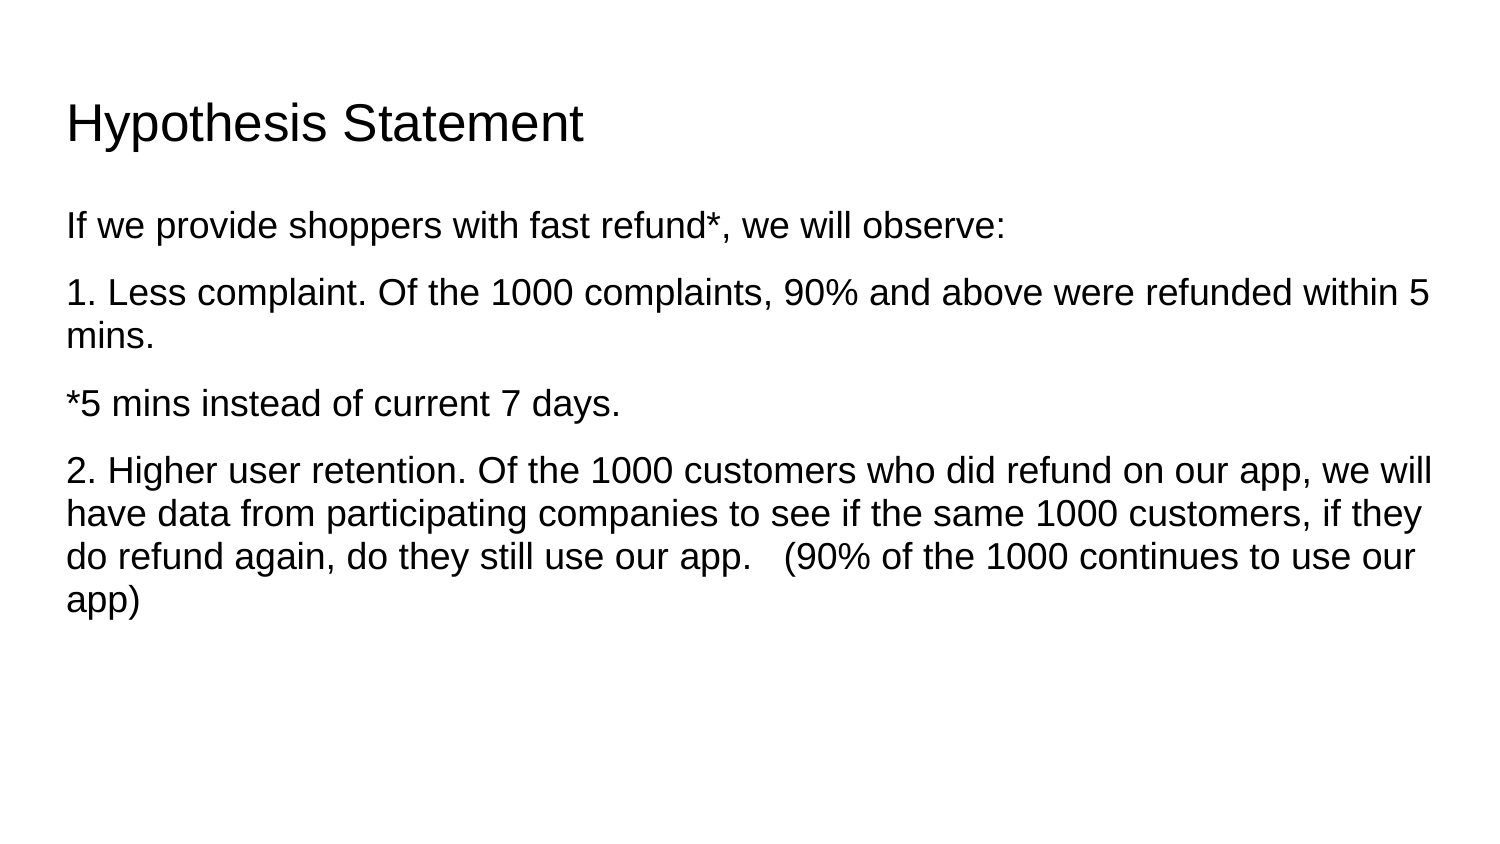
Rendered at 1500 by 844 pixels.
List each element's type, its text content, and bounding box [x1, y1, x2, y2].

list If we provide shoppers with fast refund*, we will observe: 1. Less complaint. Of the 1000 complaints, 90% and above were refunded within 5 mins. *5 mins instead of current 7 days. 2. Higher user retention. Of the 1000 customers who did refund on our app, we will have data from participating companies to see if the same 1000 customers, if they do refund again, do they still use our app. (90% of the 1000 continues to use our app) [51, 189, 1449, 720]
title Hypothesis Statement [51, 72, 1449, 167]
